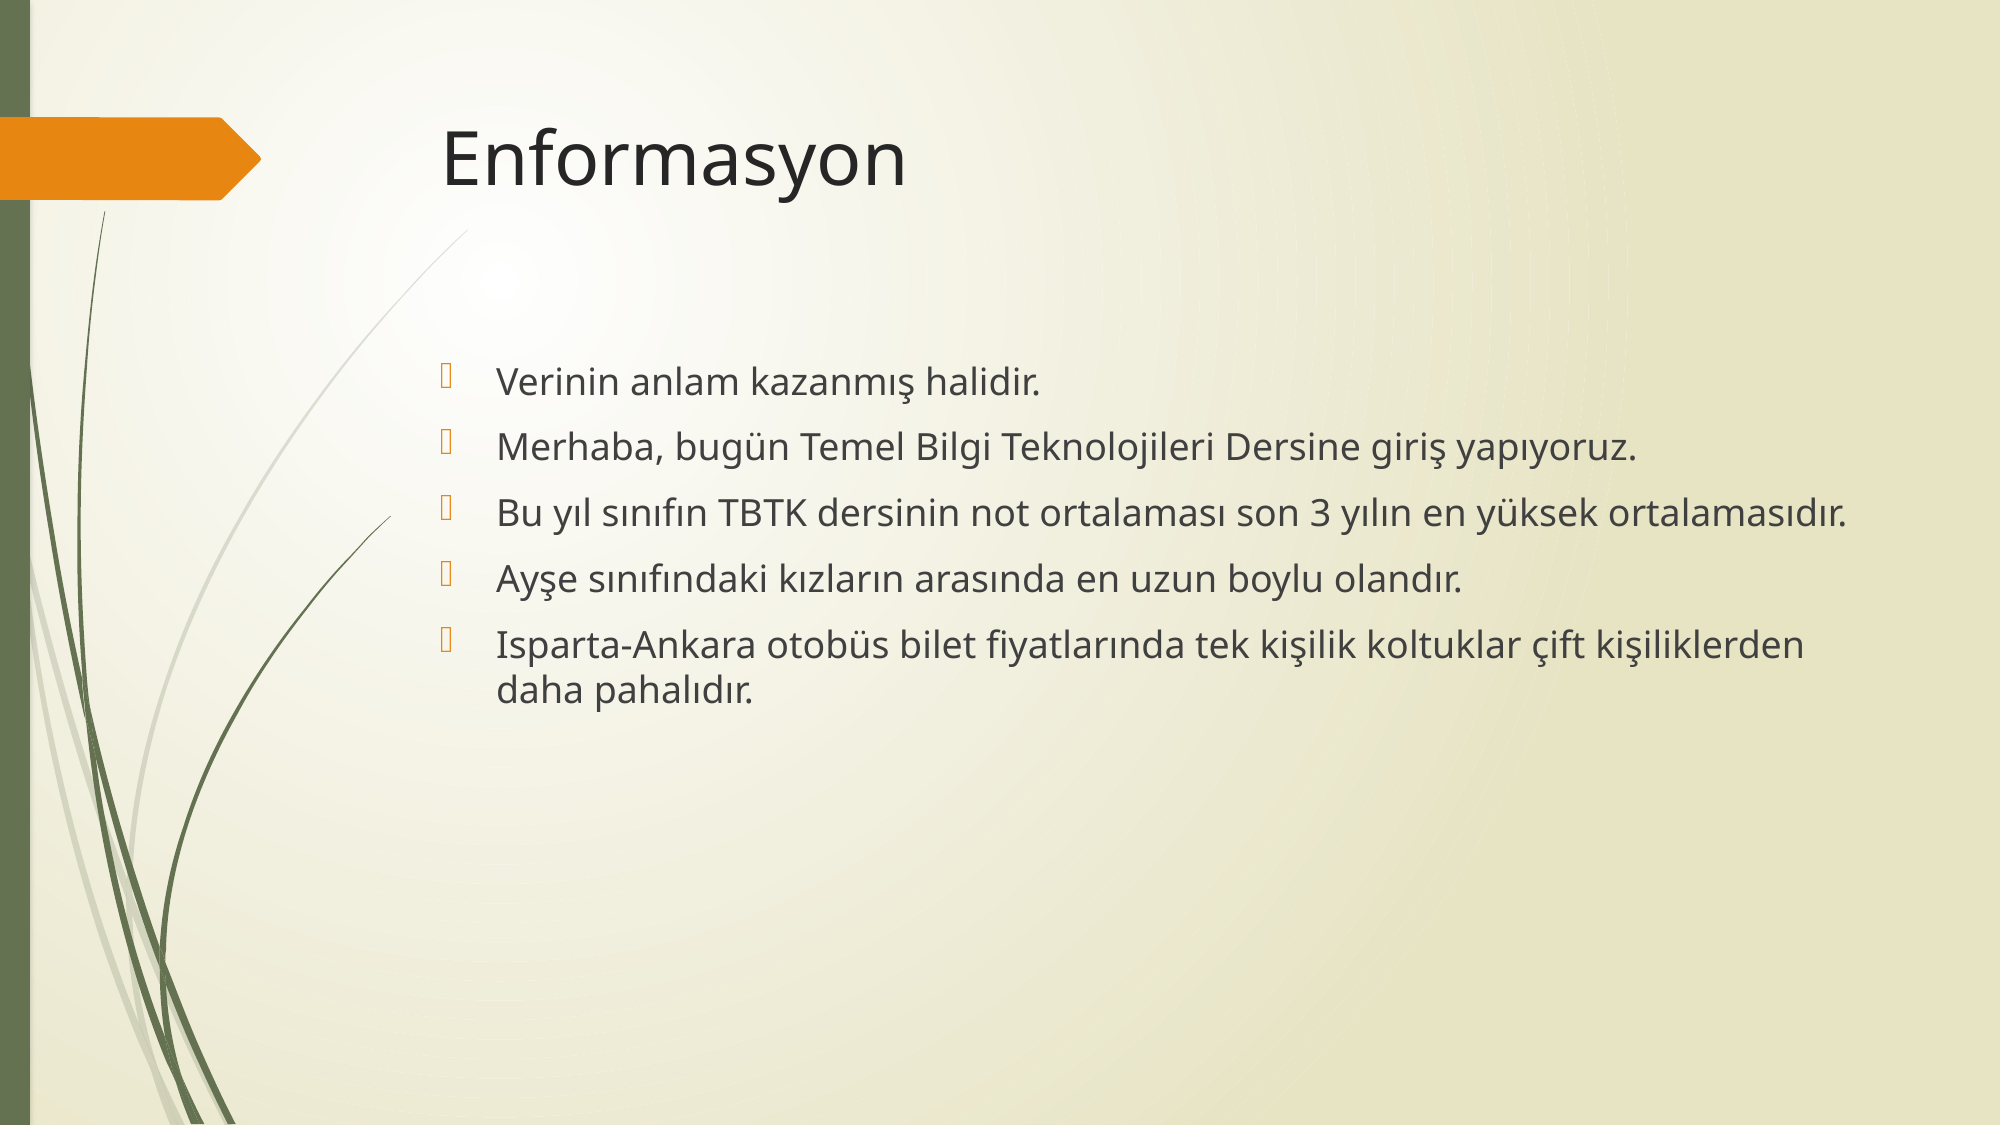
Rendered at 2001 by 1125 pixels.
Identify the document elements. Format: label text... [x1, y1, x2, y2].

title Enformasyon [425, 102, 1888, 313]
list Verinin anlam kazanmış halidir. Merhaba, bugün Temel Bilgi Teknolojileri Dersine giriş yapıyoruz. Bu yıl sınıfın TBTK dersinin not ortalaması son 3 yılın en yüksek ortalamasıdır. Ayşe sınıfındaki kızların arasında en uzun boylu olandır. Isparta-Ankara otobüs bilet fiyatlarında tek kişilik koltuklar çift kişiliklerden daha pahalıdır. [424, 350, 1888, 970]
